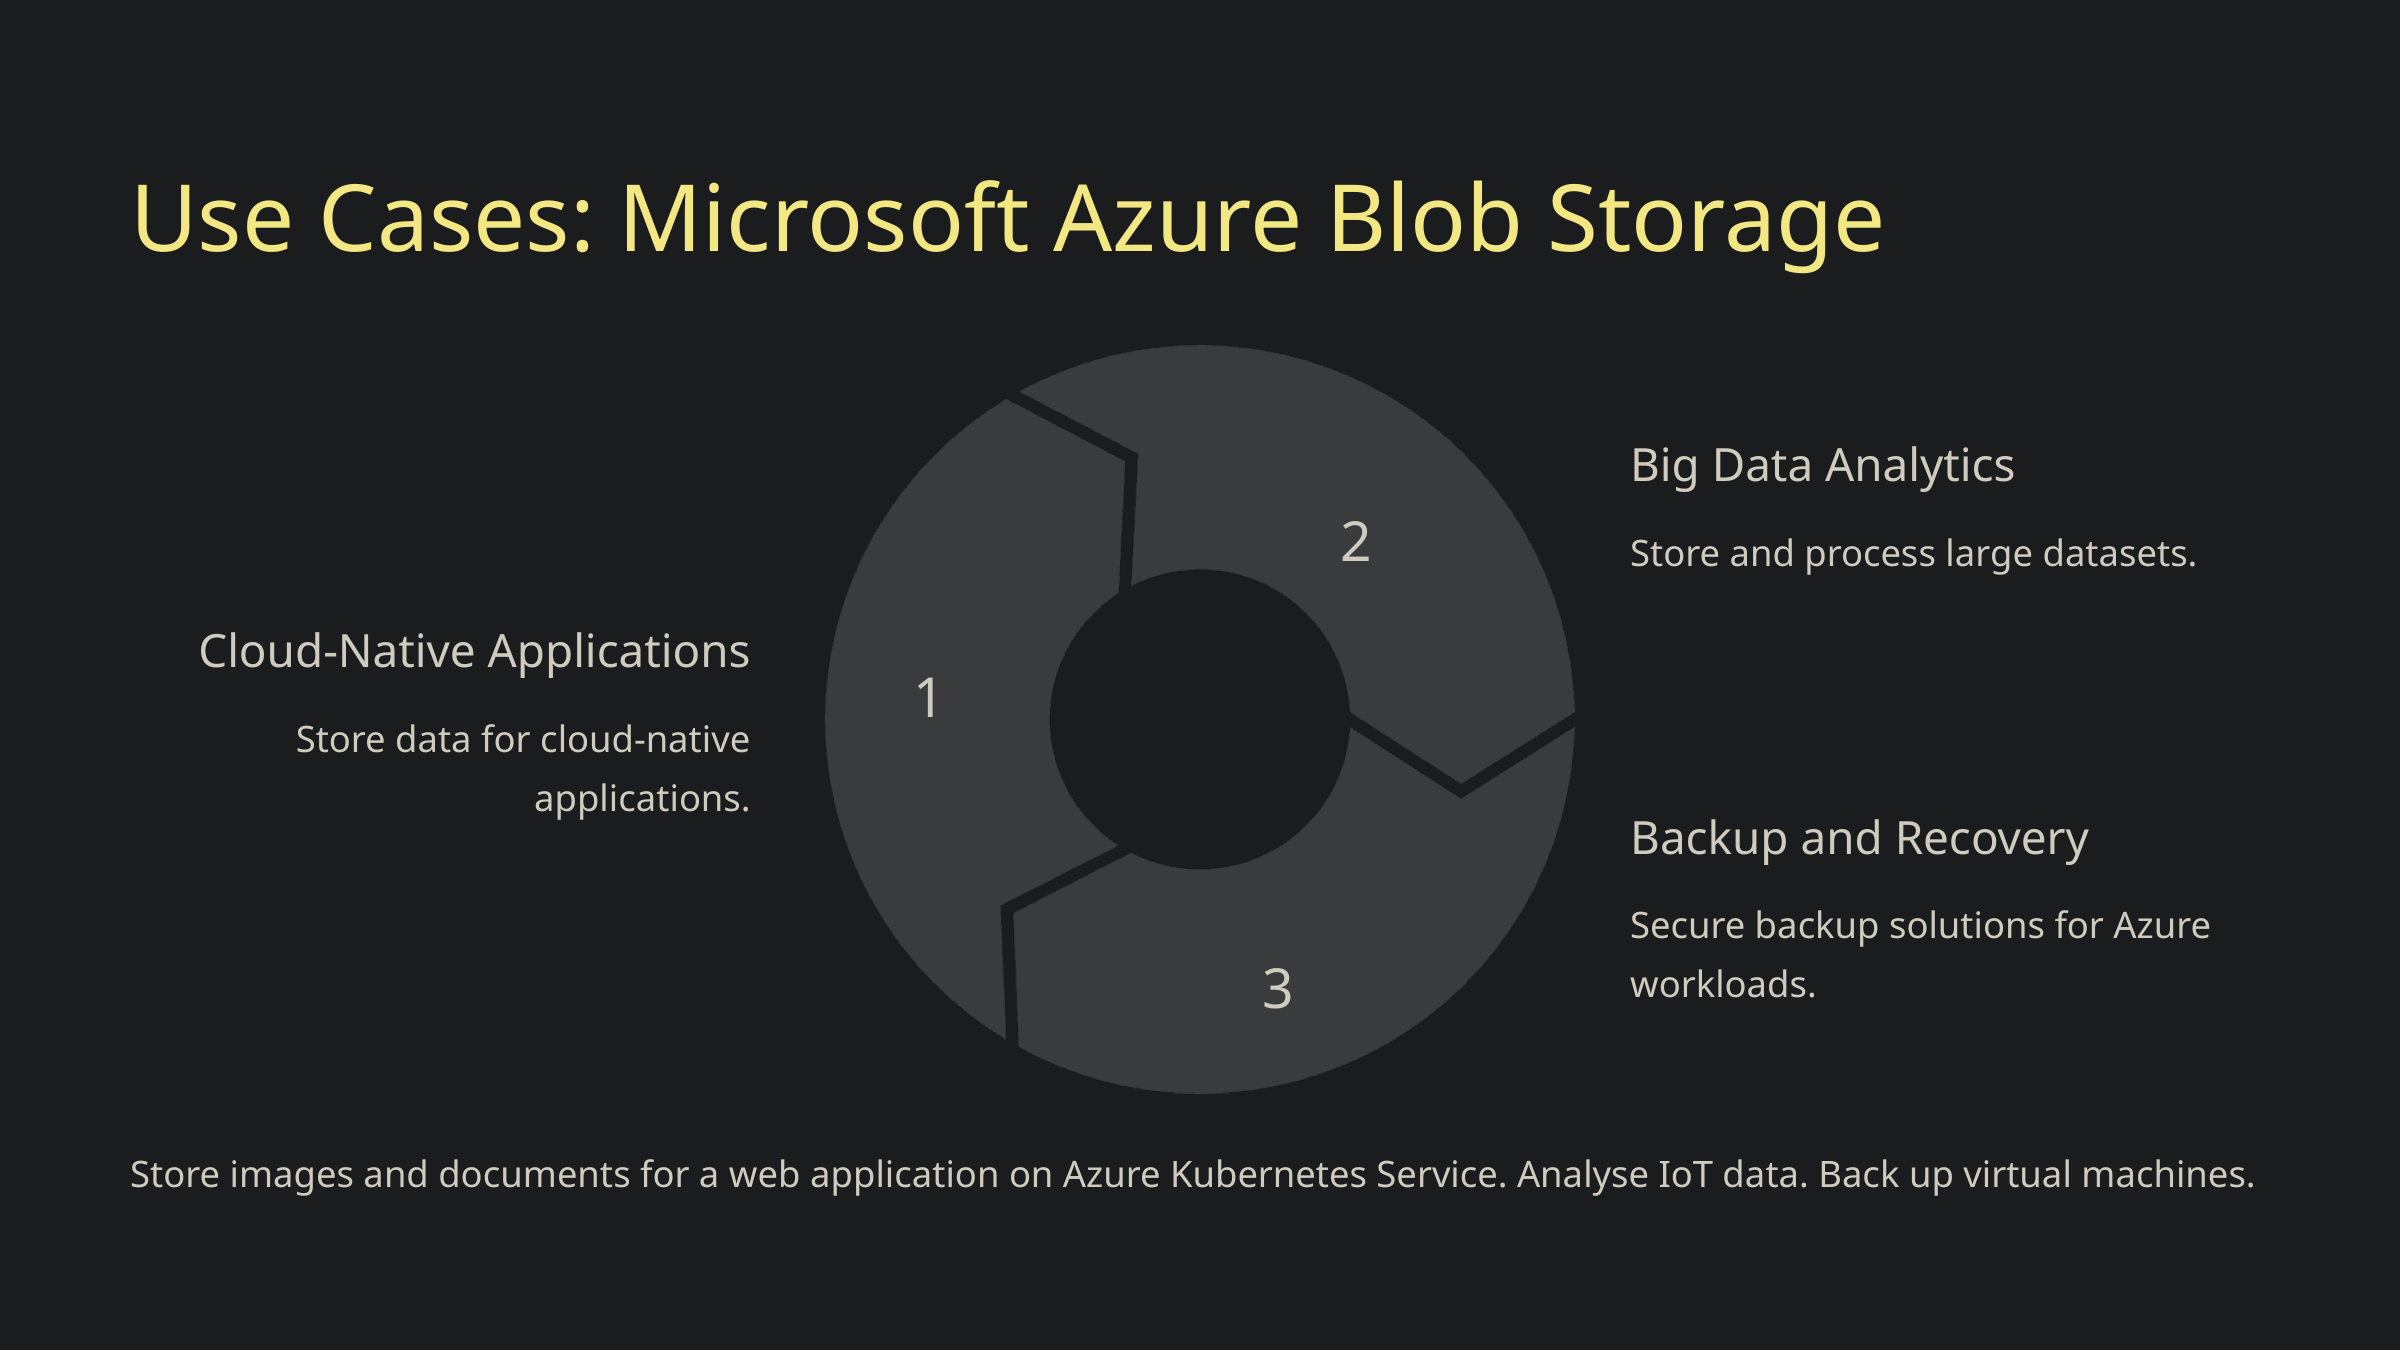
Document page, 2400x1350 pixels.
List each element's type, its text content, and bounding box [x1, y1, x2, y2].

text_box Big Data Analytics [1630, 433, 2096, 492]
text_box Store images and documents for a web application on Azure Kubernetes Service. Analyse IoT data. Back up virtual machines. [130, 1135, 2270, 1196]
text_box Secure backup solutions for Azure workloads. [1630, 886, 2270, 1006]
text_box Backup and Recovery [1630, 806, 2118, 865]
text_box Use Cases: Microsoft Azure Blob Storage [130, 154, 1950, 271]
picture [825, 345, 1575, 1094]
text_box Cloud-Native Applications [164, 619, 752, 678]
text_box Store and process large datasets. [1630, 513, 2270, 574]
text_box Store data for cloud-native applications. [130, 700, 752, 820]
